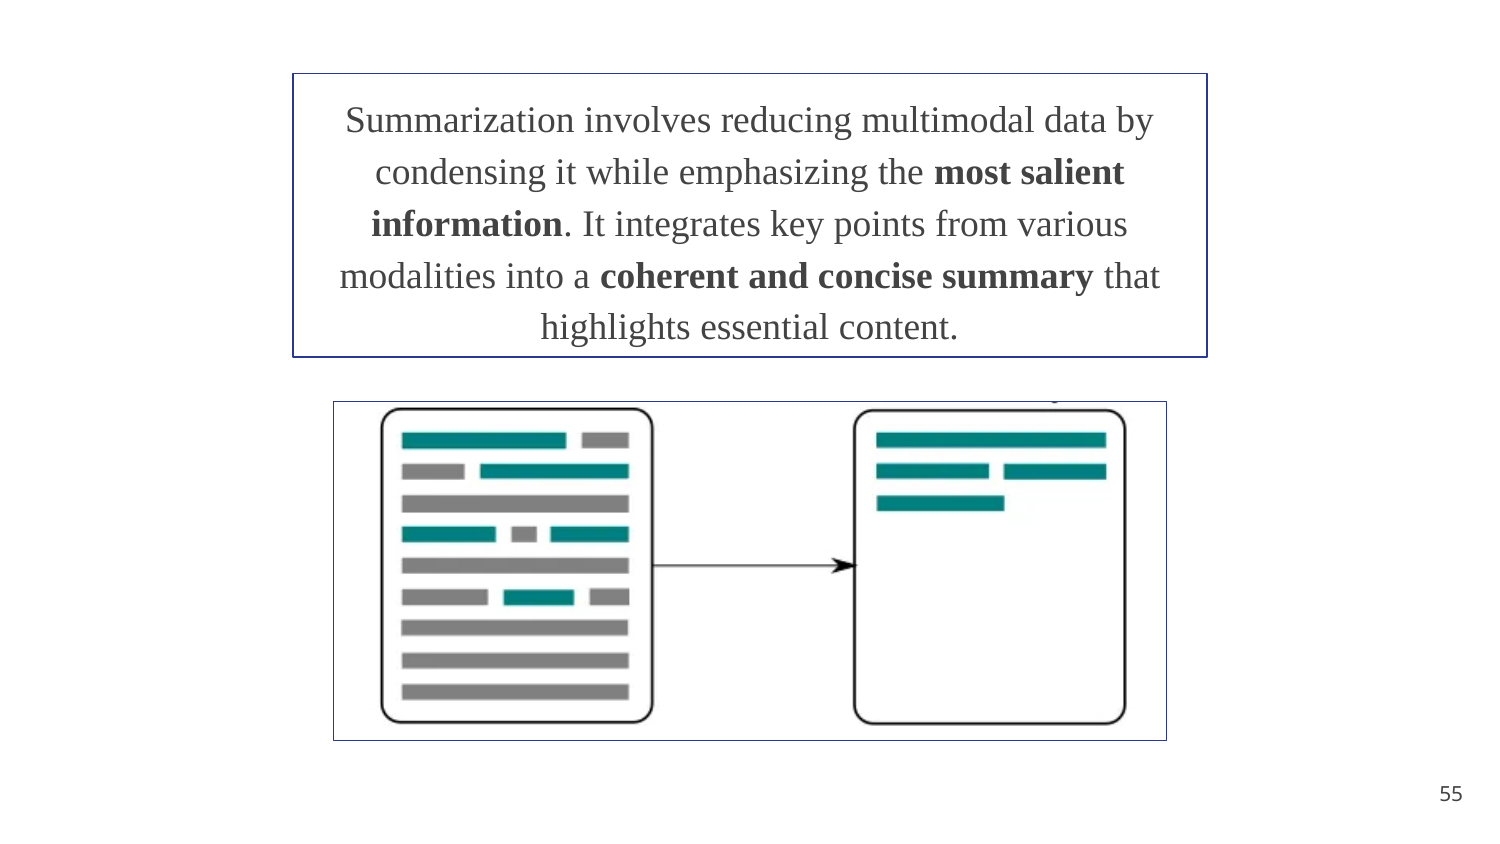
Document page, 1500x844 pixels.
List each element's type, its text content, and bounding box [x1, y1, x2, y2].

slide_number ‹#› [1387, 762, 1478, 828]
picture [334, 402, 1166, 740]
list Summarization involves reducing multimodal data by condensing it while emphasizing the most salient information. It integrates key points from various modalities into a coherent and concise summary that highlights essential content. [293, 73, 1207, 357]
